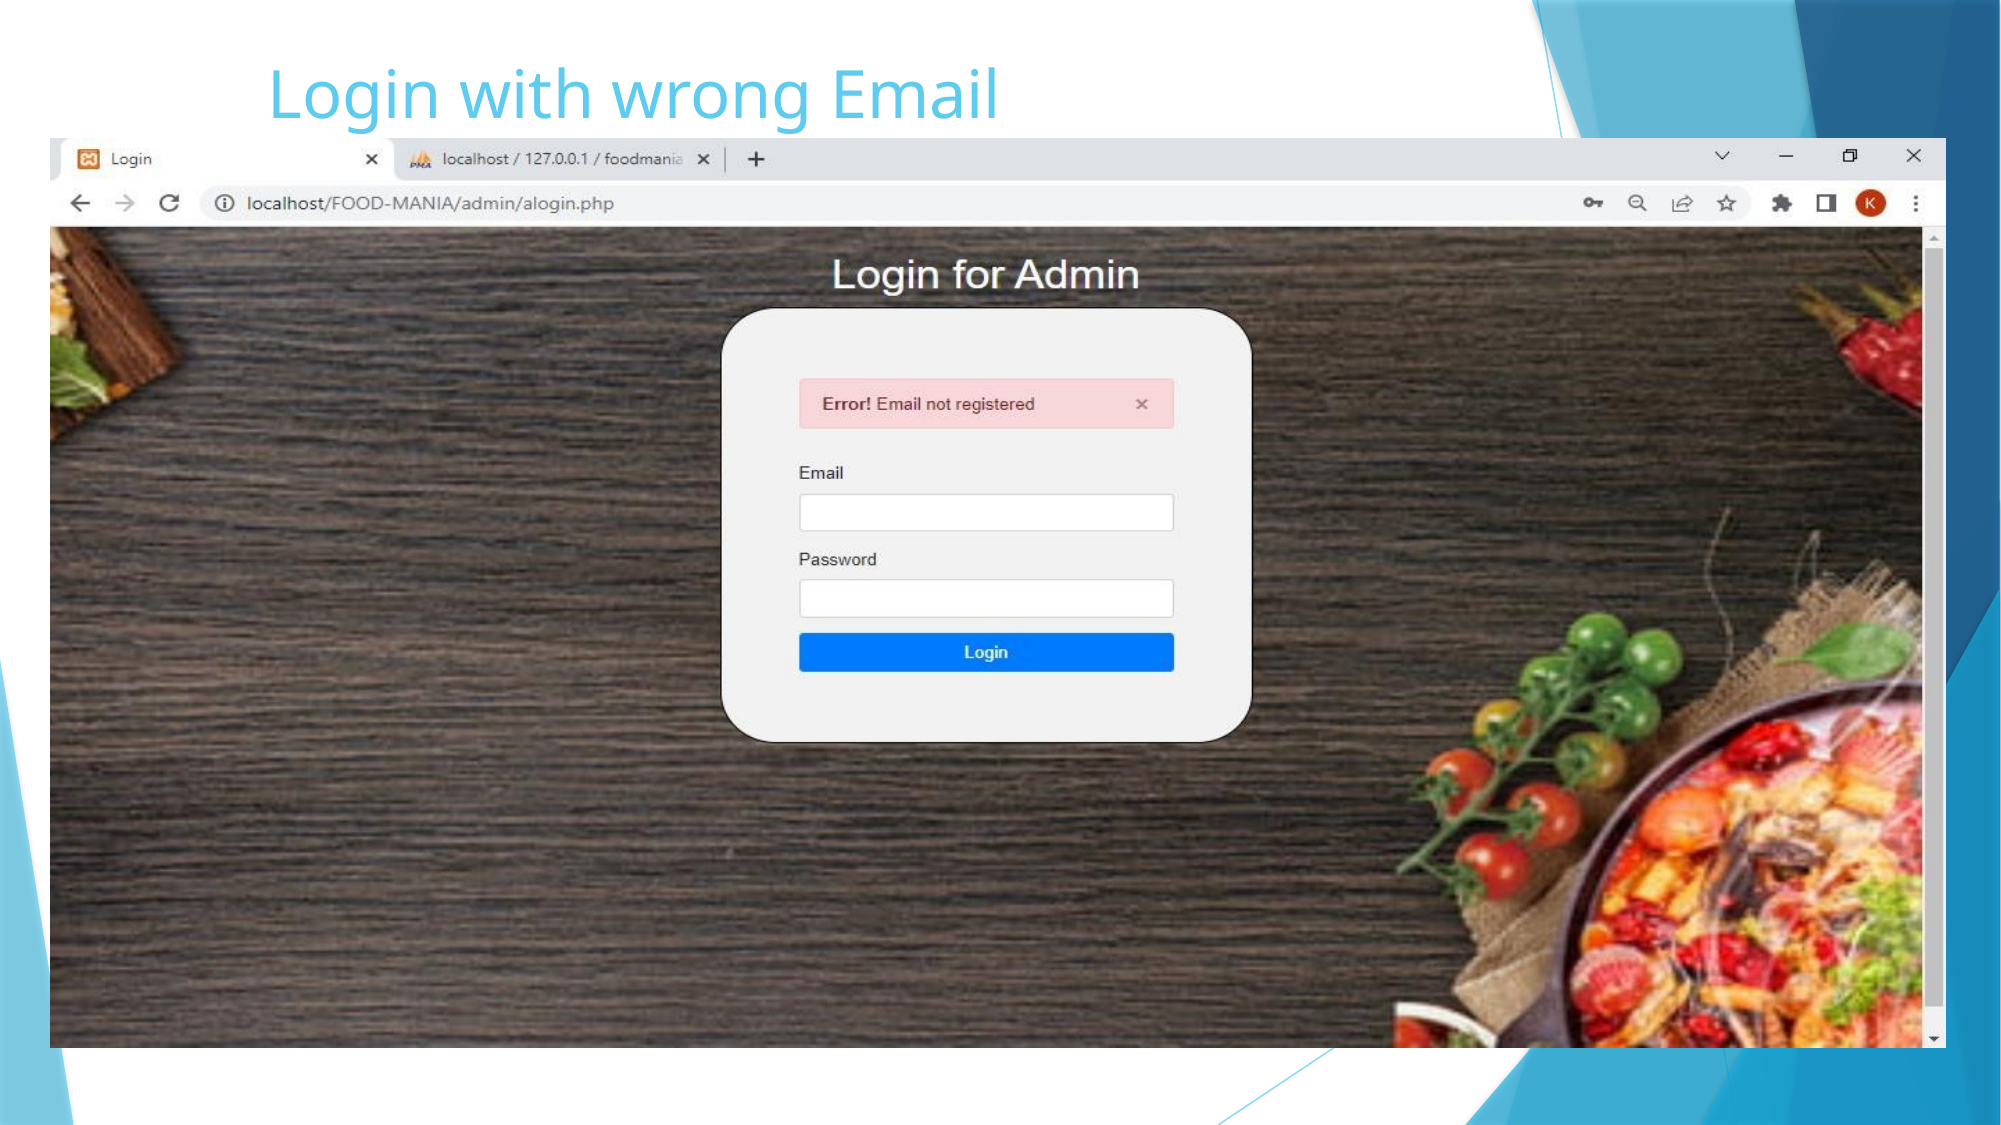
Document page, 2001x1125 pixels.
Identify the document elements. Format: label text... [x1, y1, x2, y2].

title Login with wrong Email [265, 49, 1513, 135]
picture [49, 137, 1947, 1048]
